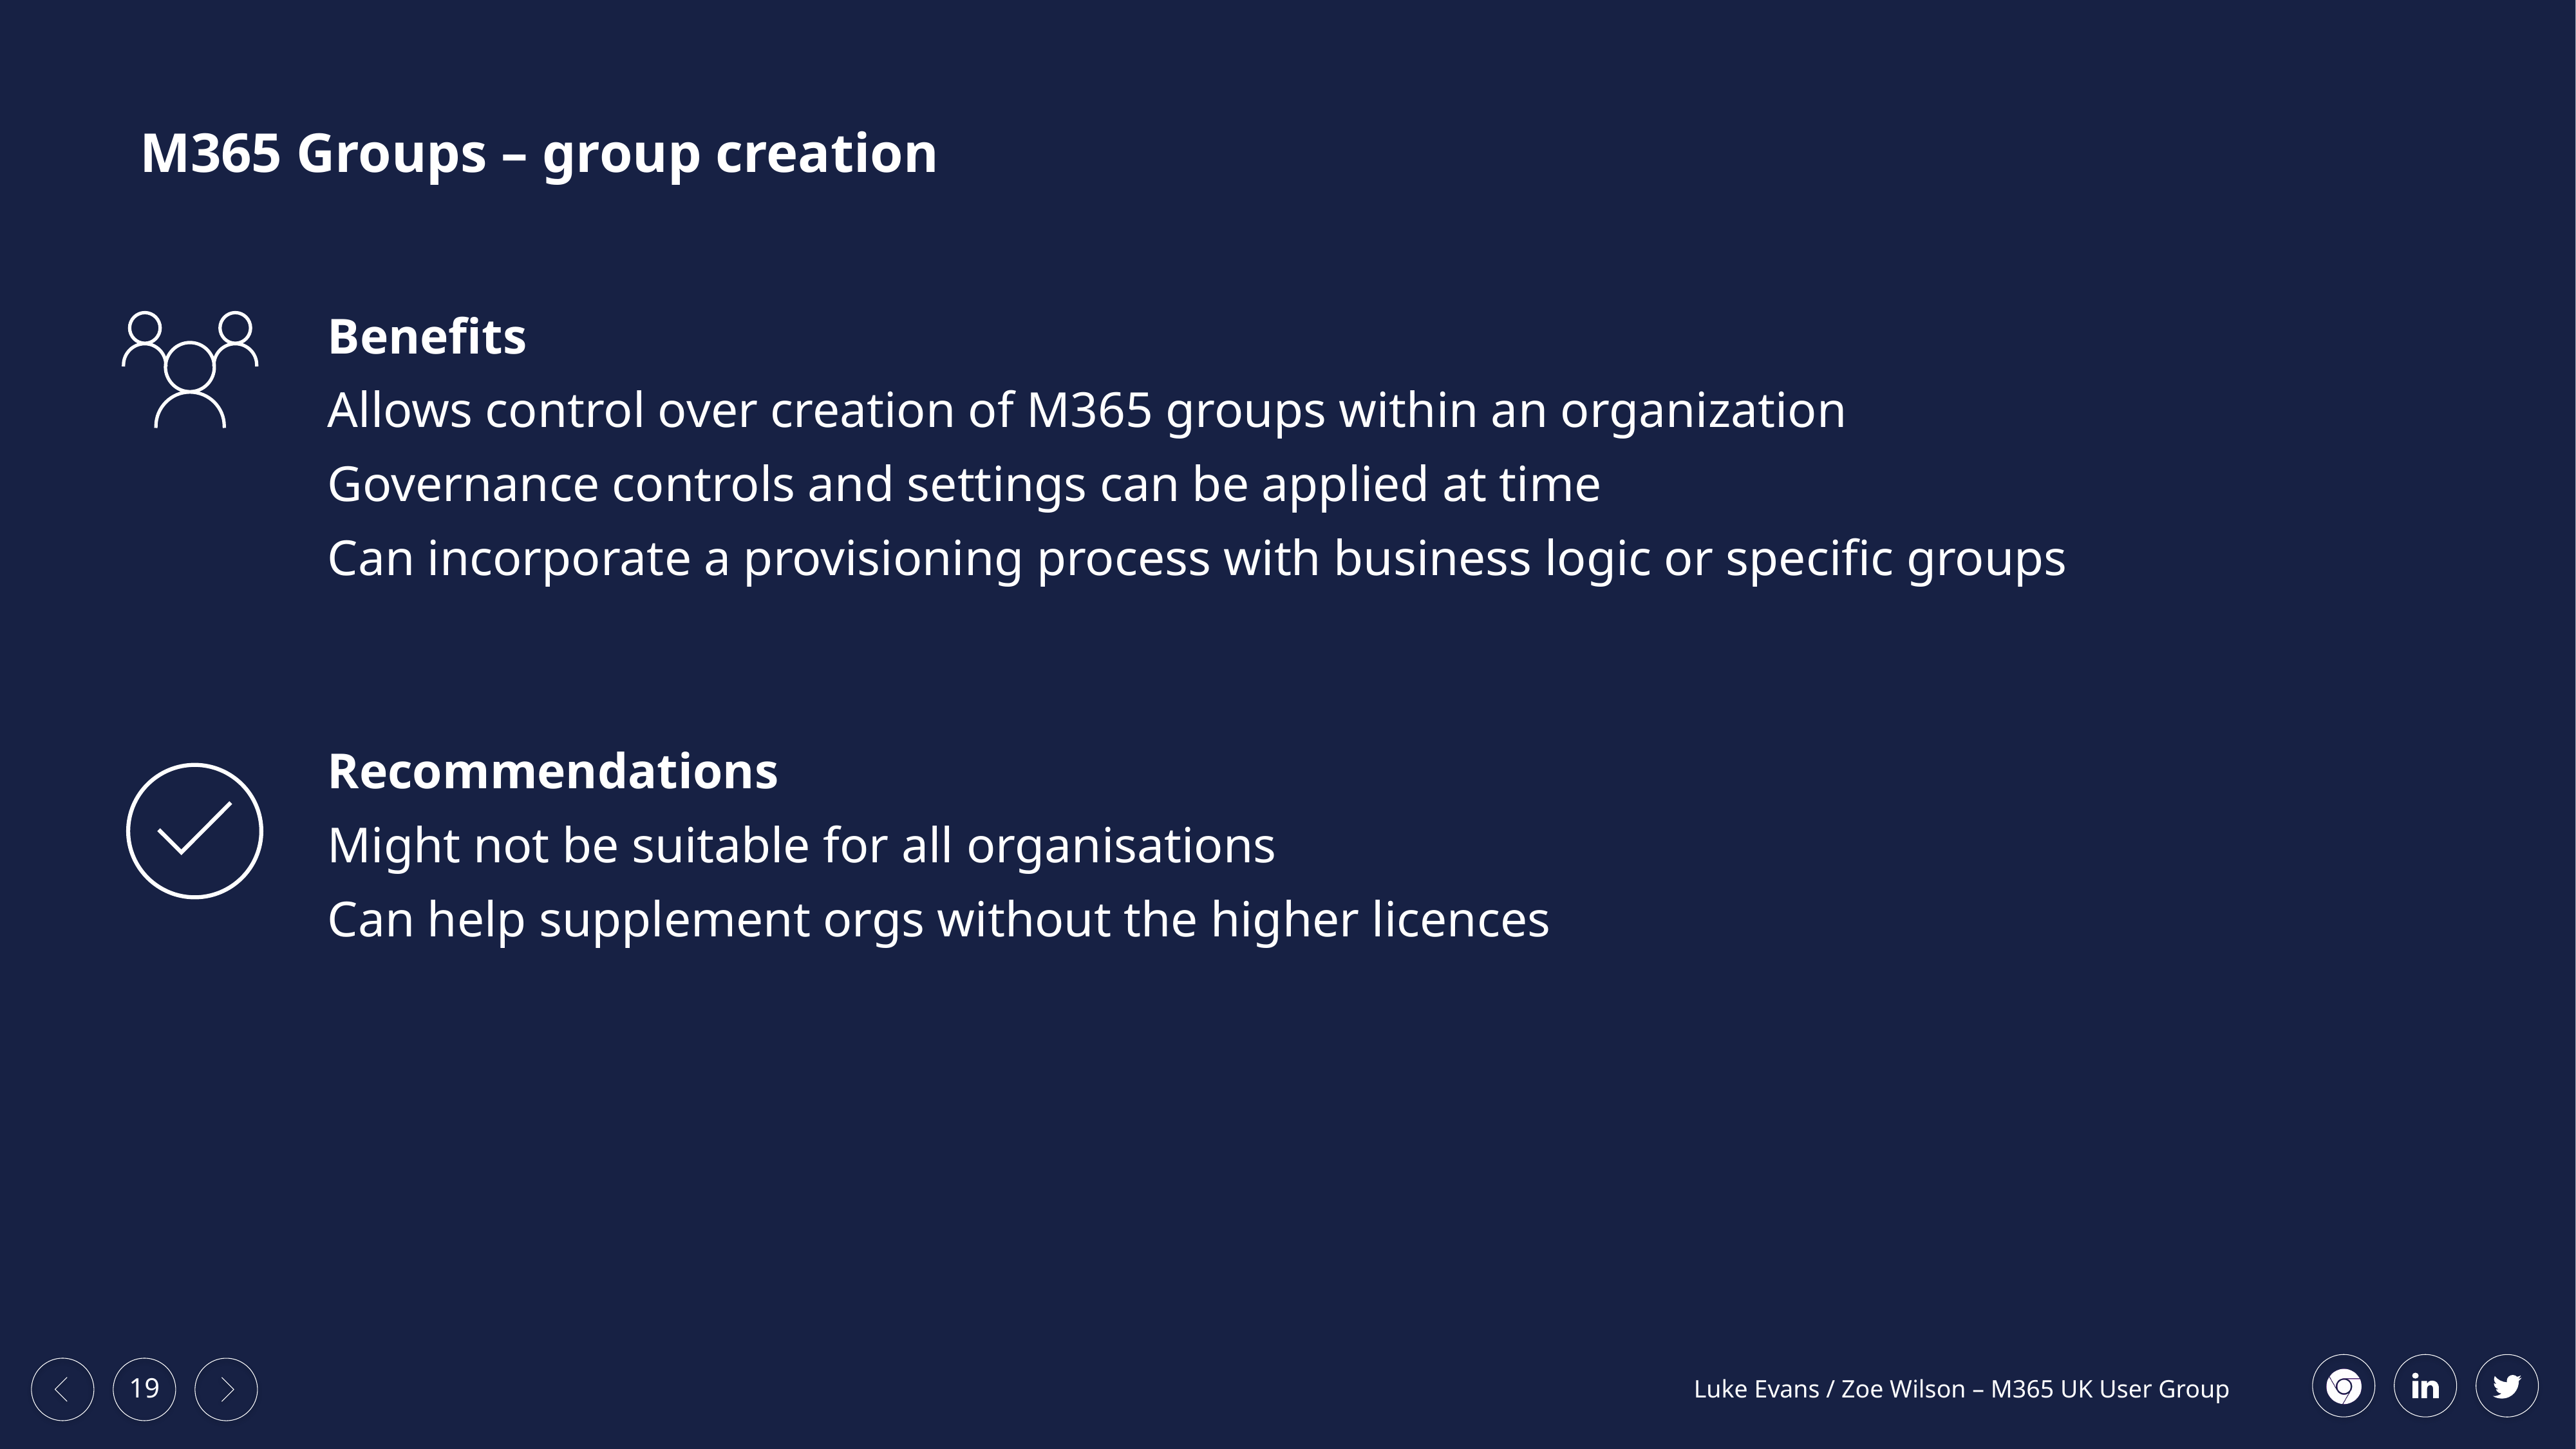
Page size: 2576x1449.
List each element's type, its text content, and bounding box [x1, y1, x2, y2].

text_box M365 Groups – group creation [131, 113, 1647, 188]
text_box Recommendations Might not be suitable for all organisations Can help supplement orgs without the higher licences [327, 740, 2360, 1406]
text_box Benefits Allows control over creation of M365 groups within an organization Governance controls and settings can be applied at time Can incorporate a provisioning process with business logic or specific groups [327, 305, 2316, 740]
text_box [123, 312, 257, 426]
picture [2312, 1357, 2376, 1421]
text_box [128, 764, 261, 898]
